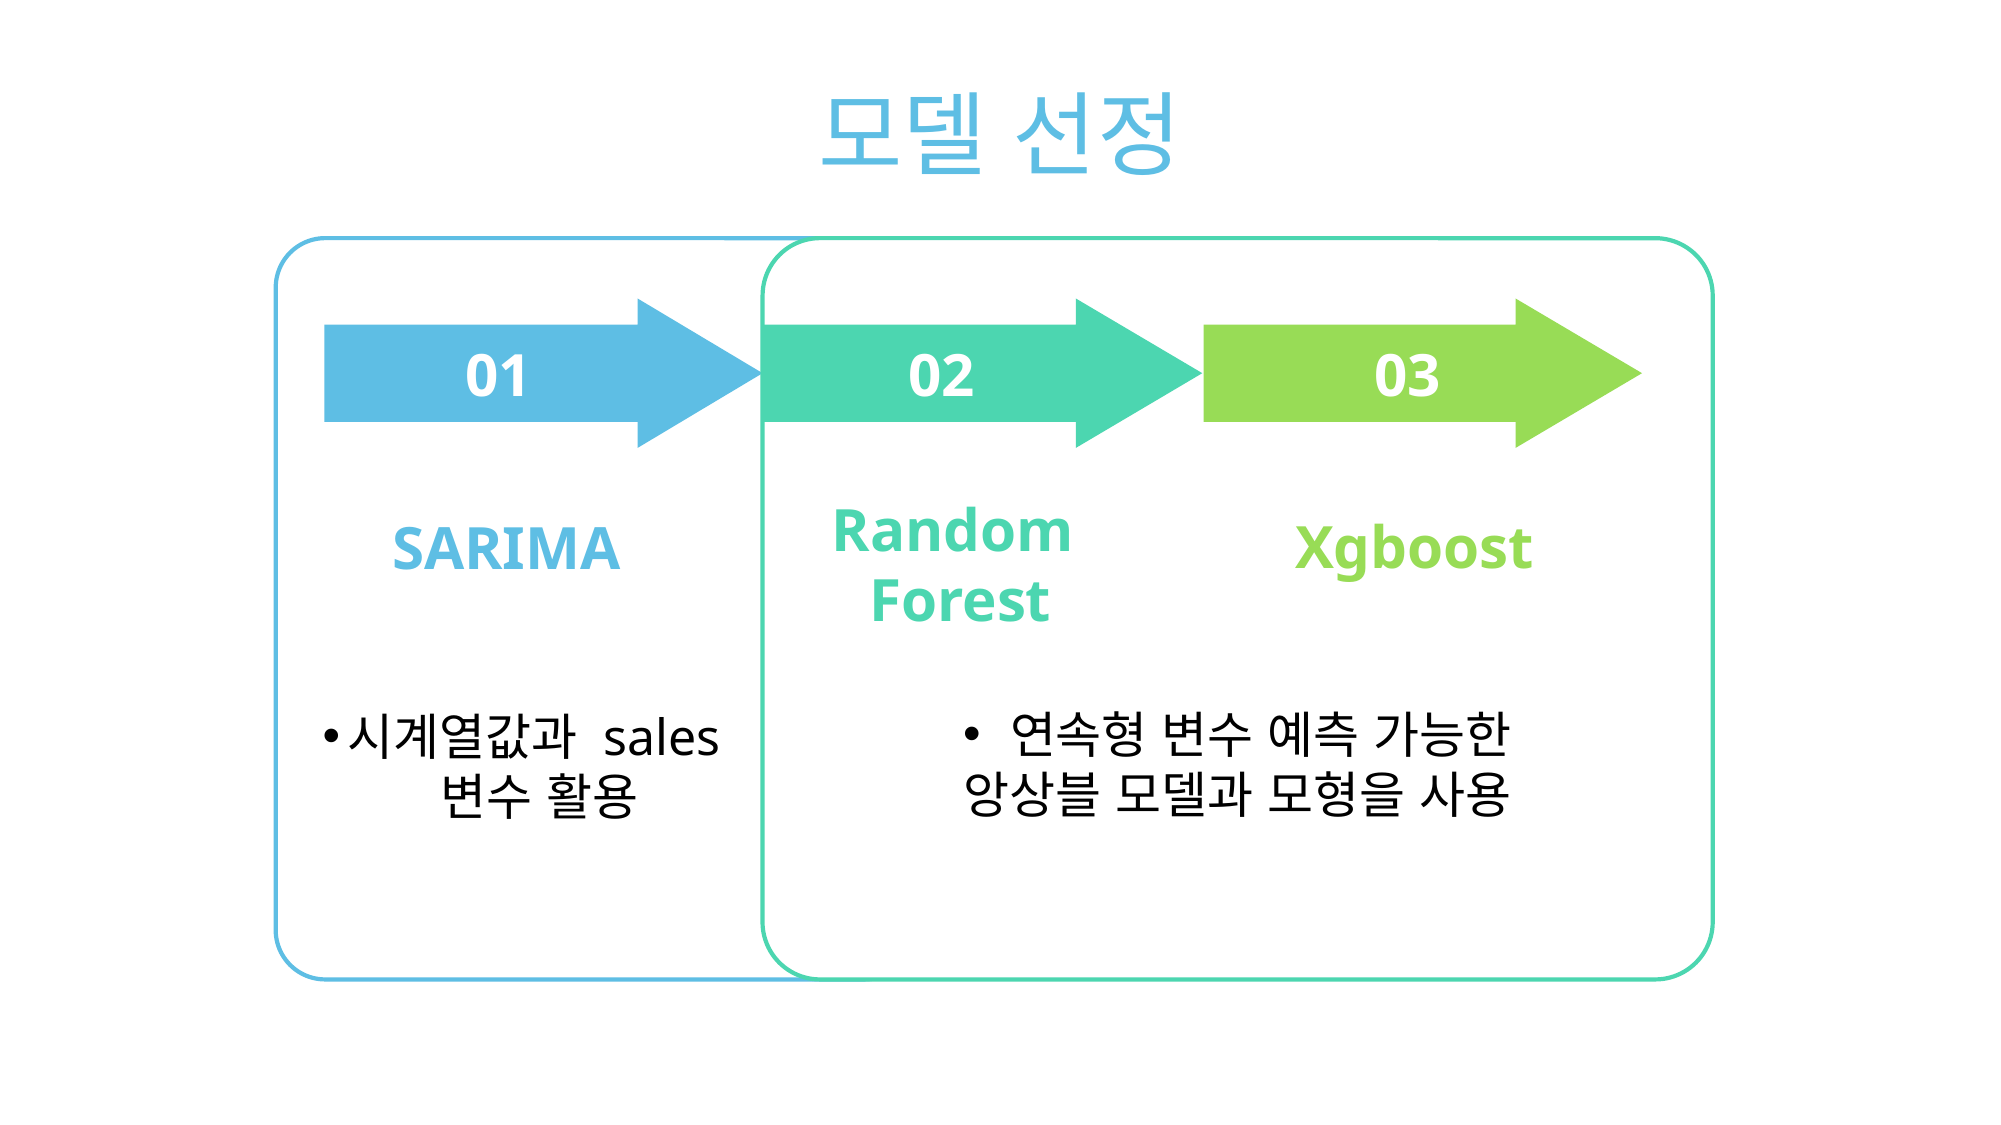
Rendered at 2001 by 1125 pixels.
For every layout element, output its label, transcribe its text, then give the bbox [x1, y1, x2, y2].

list 모델 선정 [50, 79, 1950, 199]
text_box [1202, 296, 1645, 450]
text_box [275, 589, 813, 980]
text_box 연속형 변수 예측 가능한 앙상블 모델과 모형을 사용 [885, 695, 1590, 831]
text_box [323, 296, 762, 450]
text_box [275, 238, 810, 503]
text_box 03 [1311, 330, 1504, 415]
text_box [762, 296, 1202, 450]
text_box 02 [845, 330, 1038, 415]
text_box [762, 238, 1713, 980]
text_box 01 [402, 330, 595, 415]
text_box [729, 486, 1192, 725]
text_box Xgboost [1192, 502, 1666, 588]
text_box SARIMA [263, 503, 729, 589]
text_box 시계열값과 sales변수 활용 [307, 698, 744, 834]
